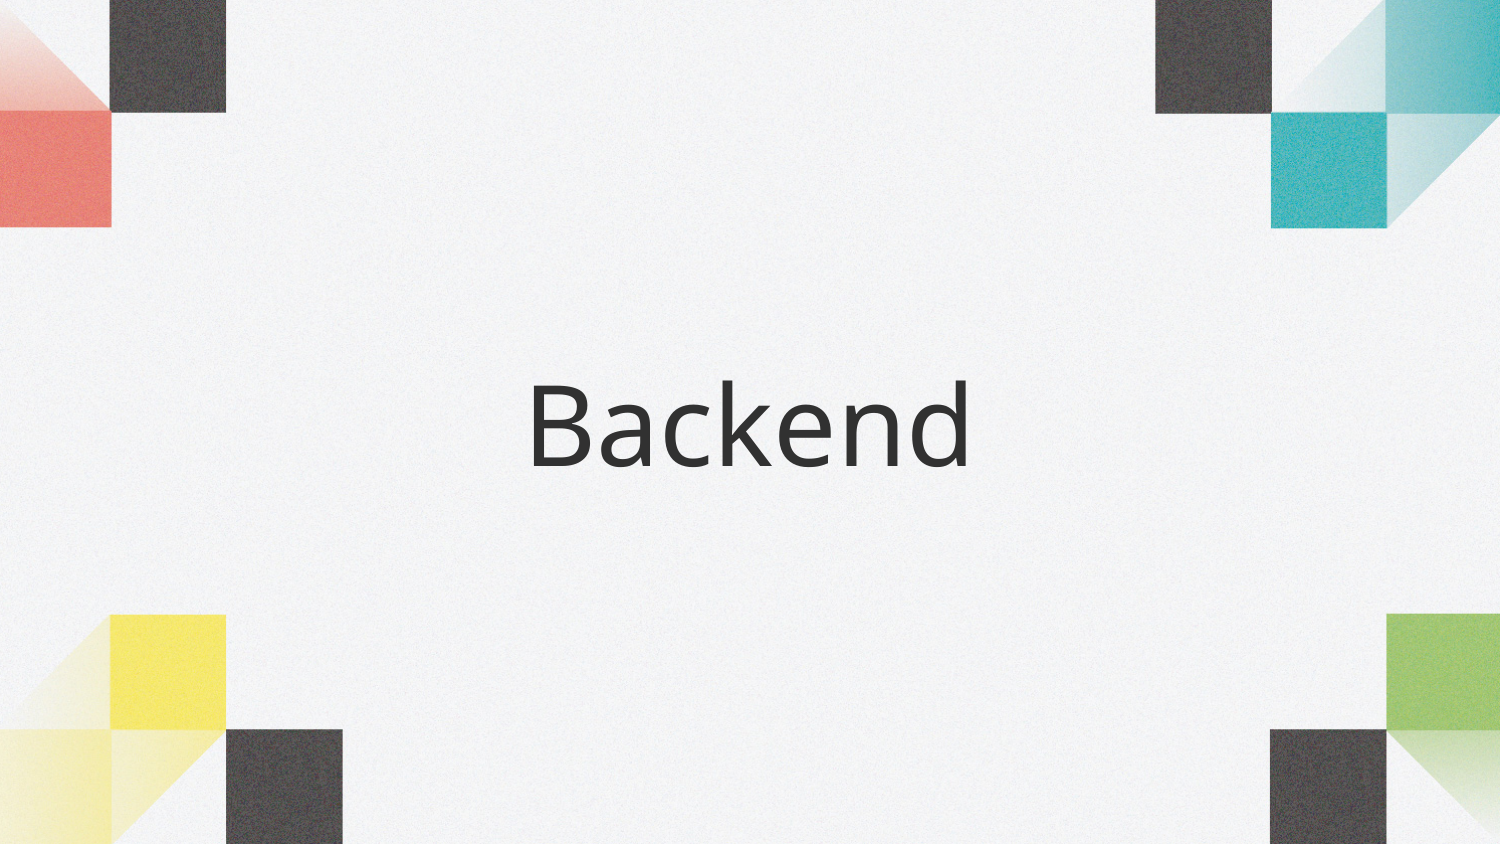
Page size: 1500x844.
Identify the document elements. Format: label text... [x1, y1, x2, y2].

picture [0, 0, 1500, 844]
title Backend [227, 214, 1273, 630]
